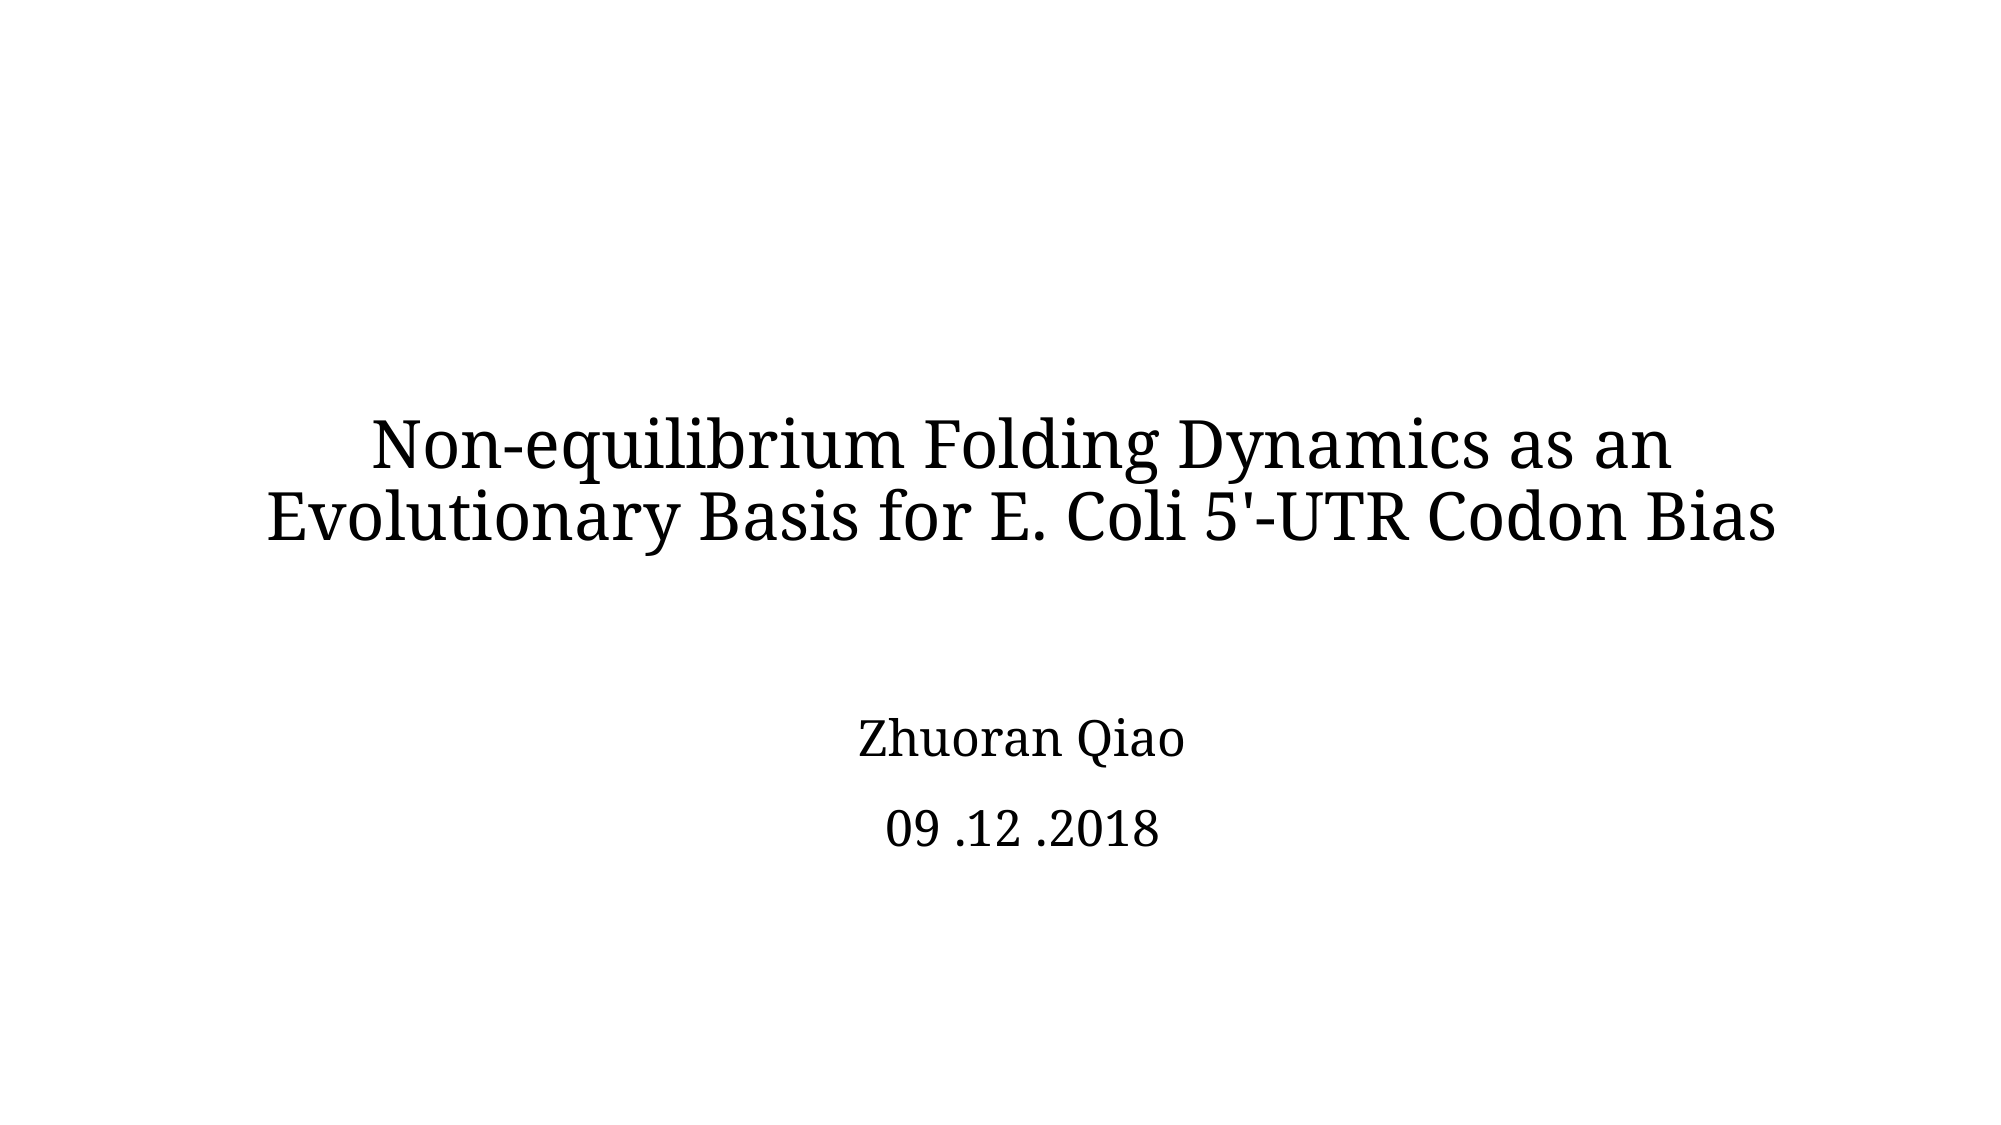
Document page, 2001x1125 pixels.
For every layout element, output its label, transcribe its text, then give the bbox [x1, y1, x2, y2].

title Non-equilibrium Folding Dynamics as an Evolutionary Basis for E. Coli 5'-UTR Codon Bias [189, 334, 1857, 563]
text_box Zhuoran Qiao 09 .12 .2018 [445, 668, 1601, 864]
